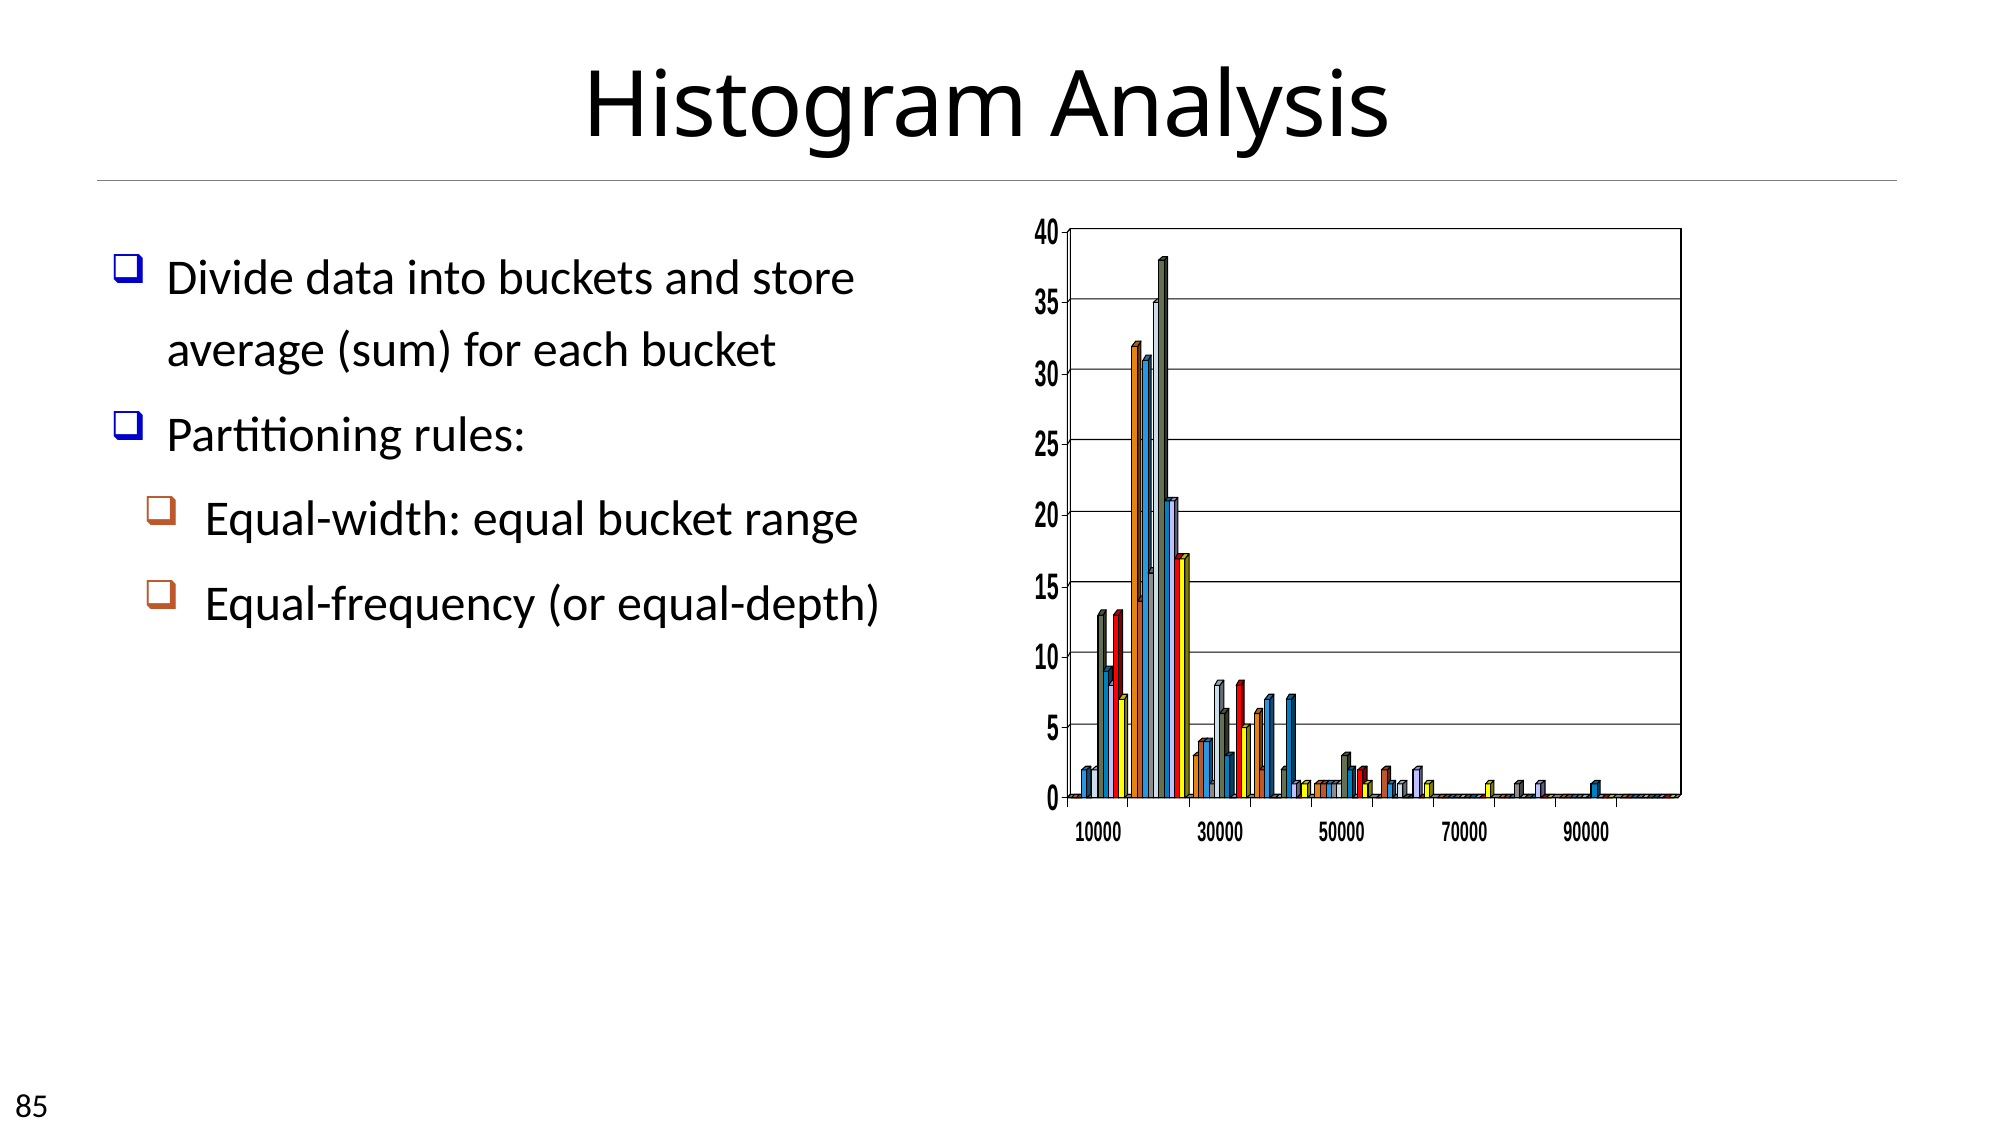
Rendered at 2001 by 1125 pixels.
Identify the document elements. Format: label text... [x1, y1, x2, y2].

list Divide data into buckets and store average (sum) for each bucket Partitioning rules: Equal-width: equal bucket range Equal-frequency (or equal-depth) [95, 224, 984, 693]
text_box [986, 175, 2000, 1064]
title Histogram Analysis [337, 24, 1638, 163]
